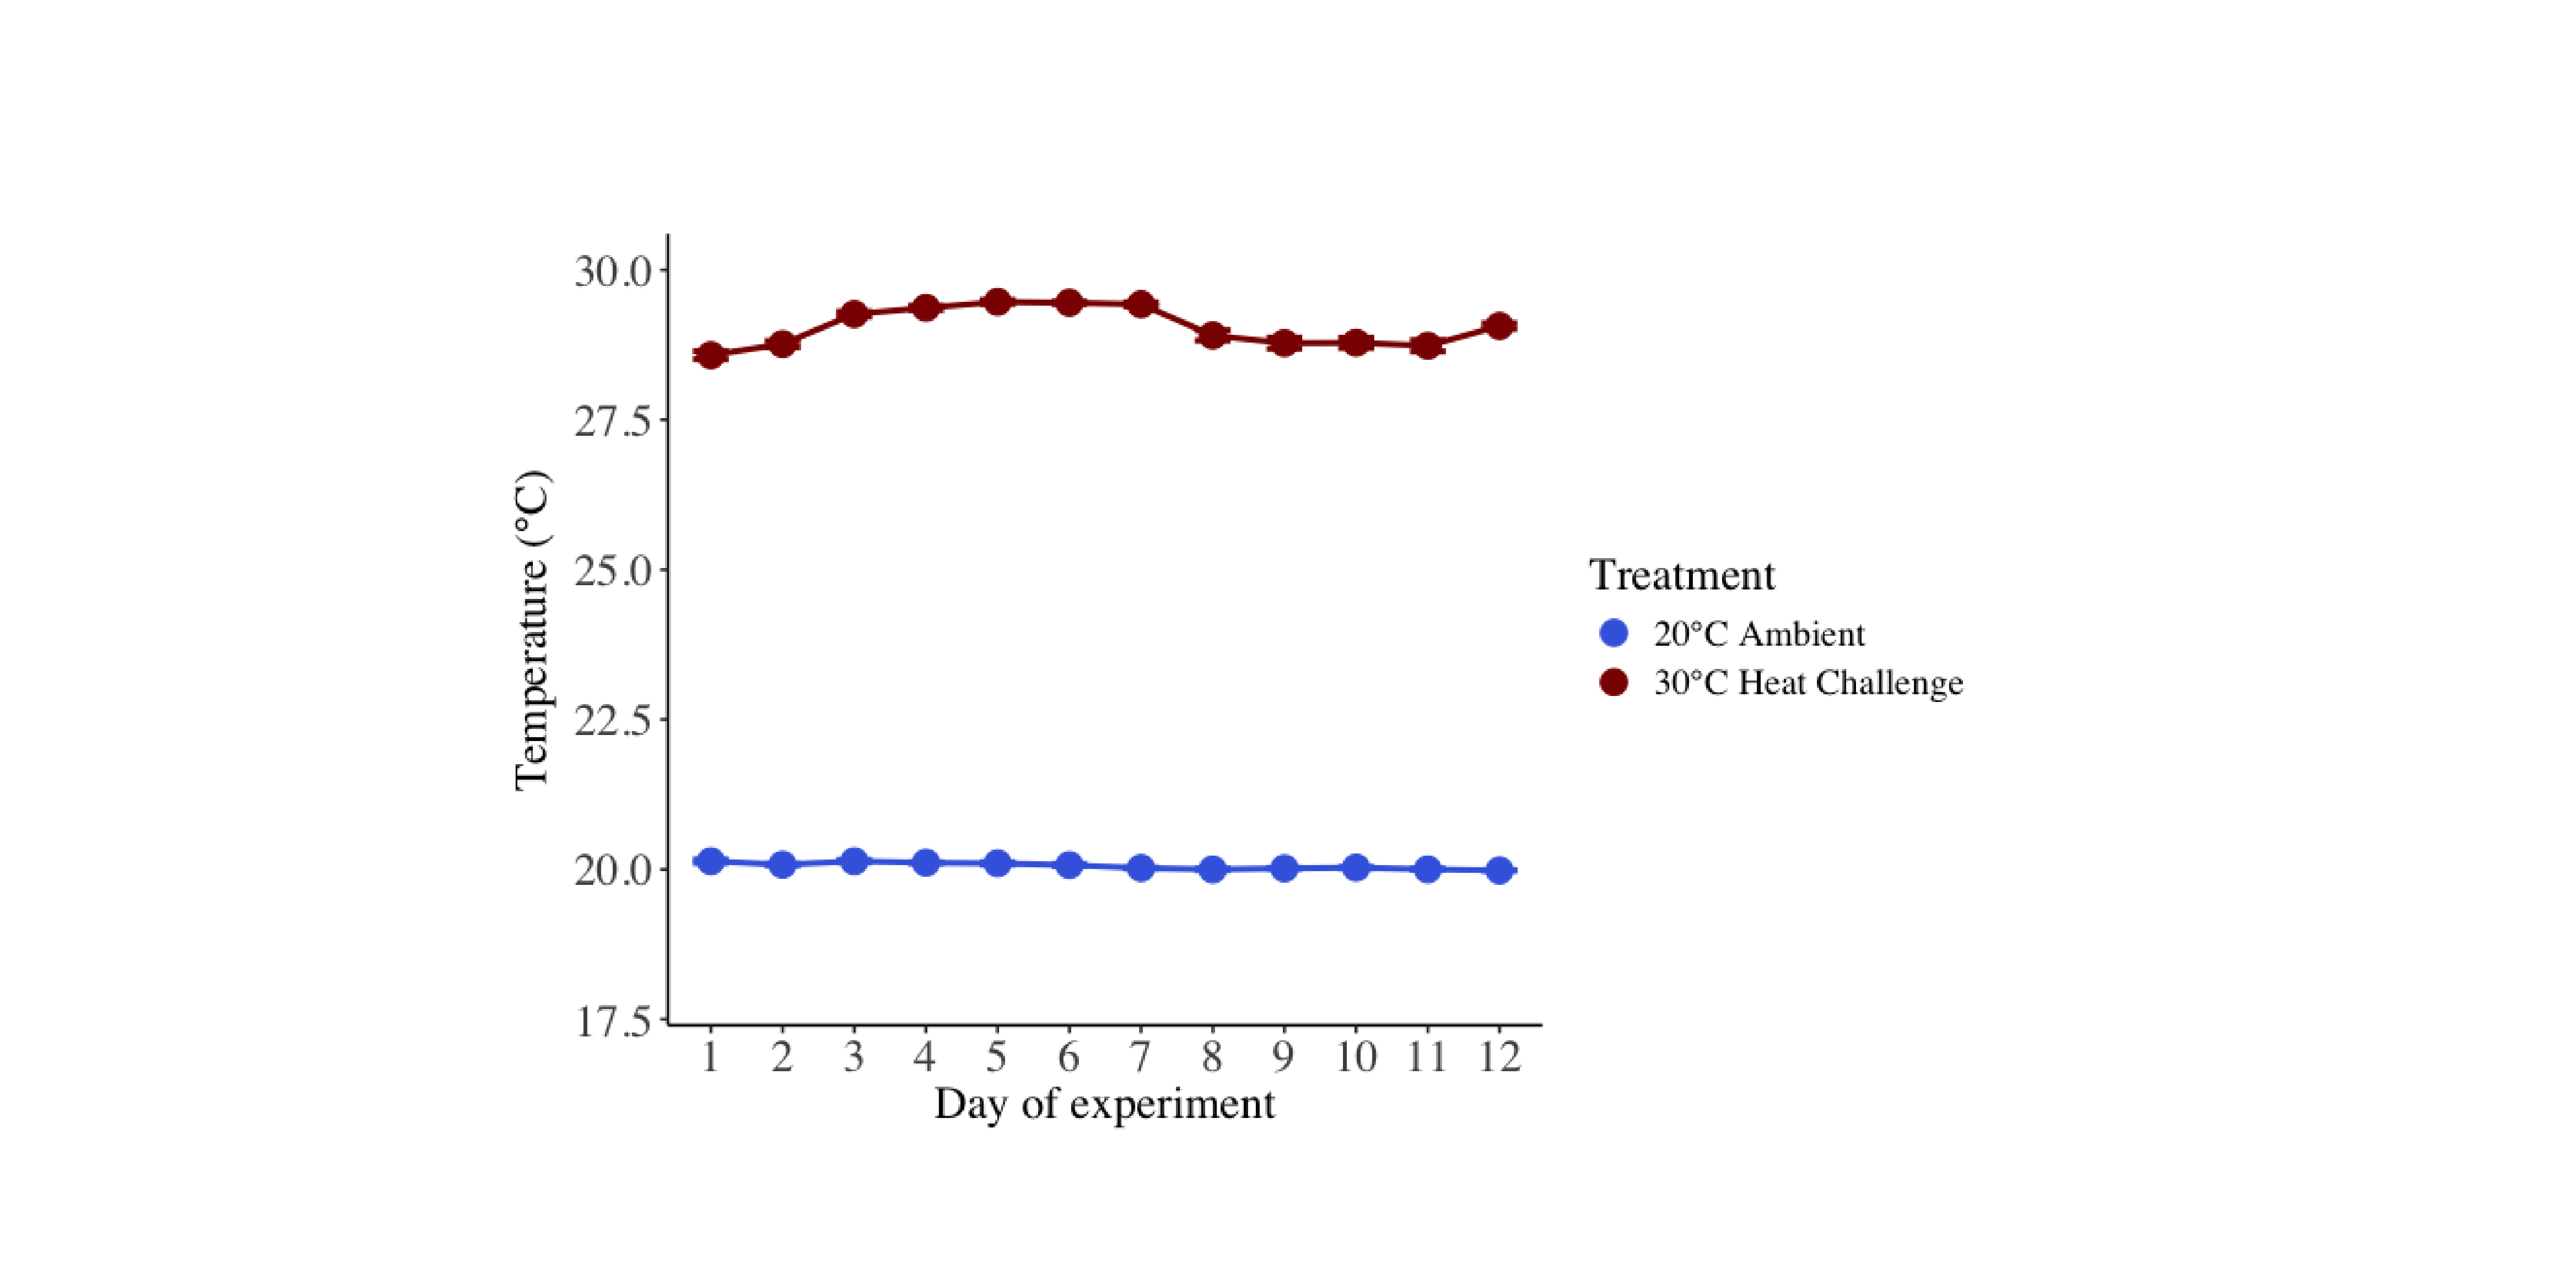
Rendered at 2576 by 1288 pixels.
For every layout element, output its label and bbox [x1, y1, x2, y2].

picture [500, 220, 1996, 1143]
